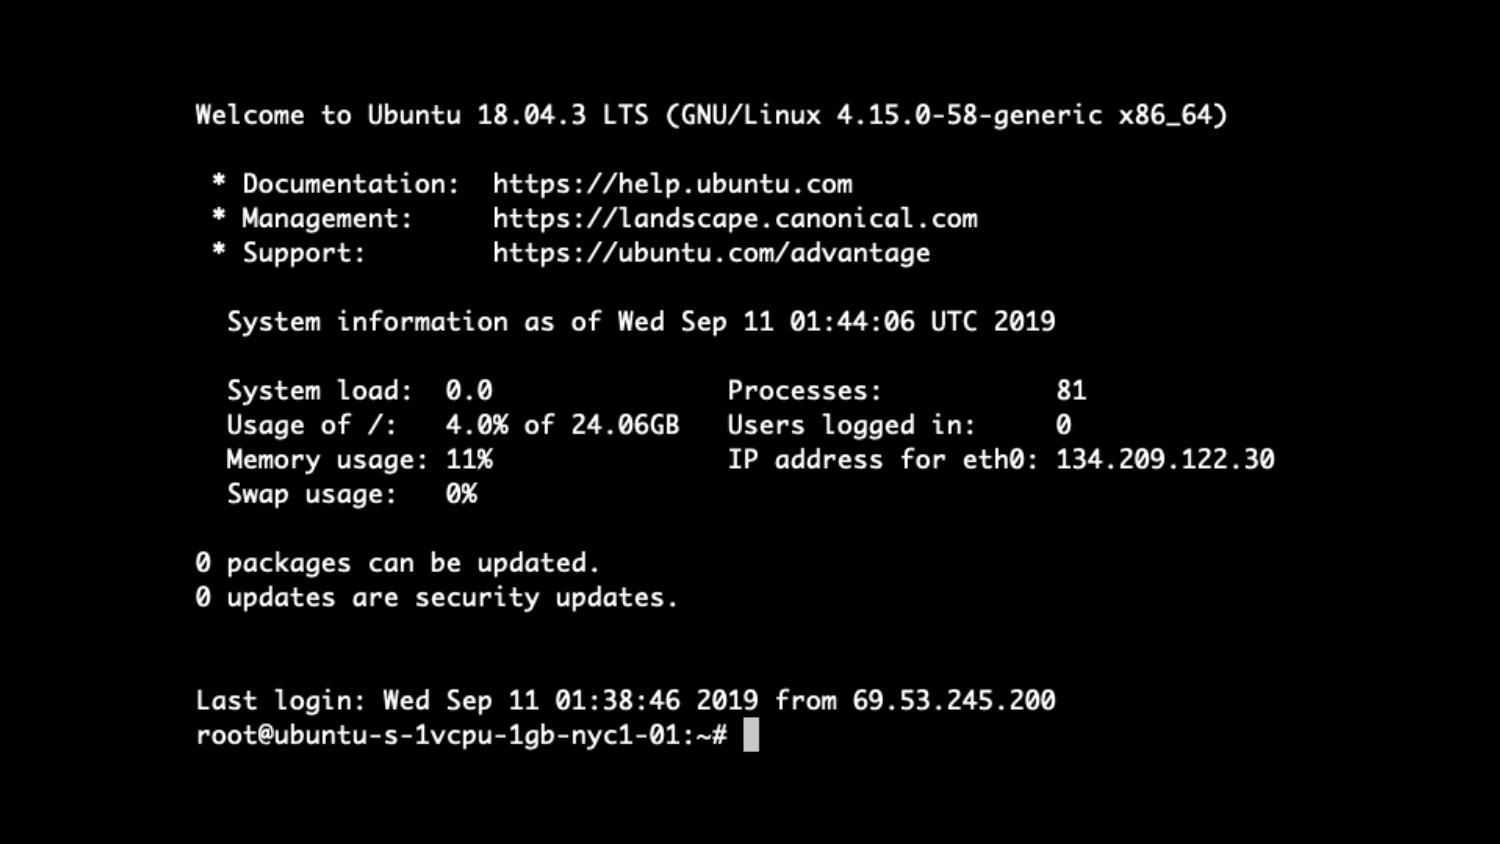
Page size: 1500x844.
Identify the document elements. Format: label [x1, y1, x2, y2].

picture [193, 96, 1307, 763]
